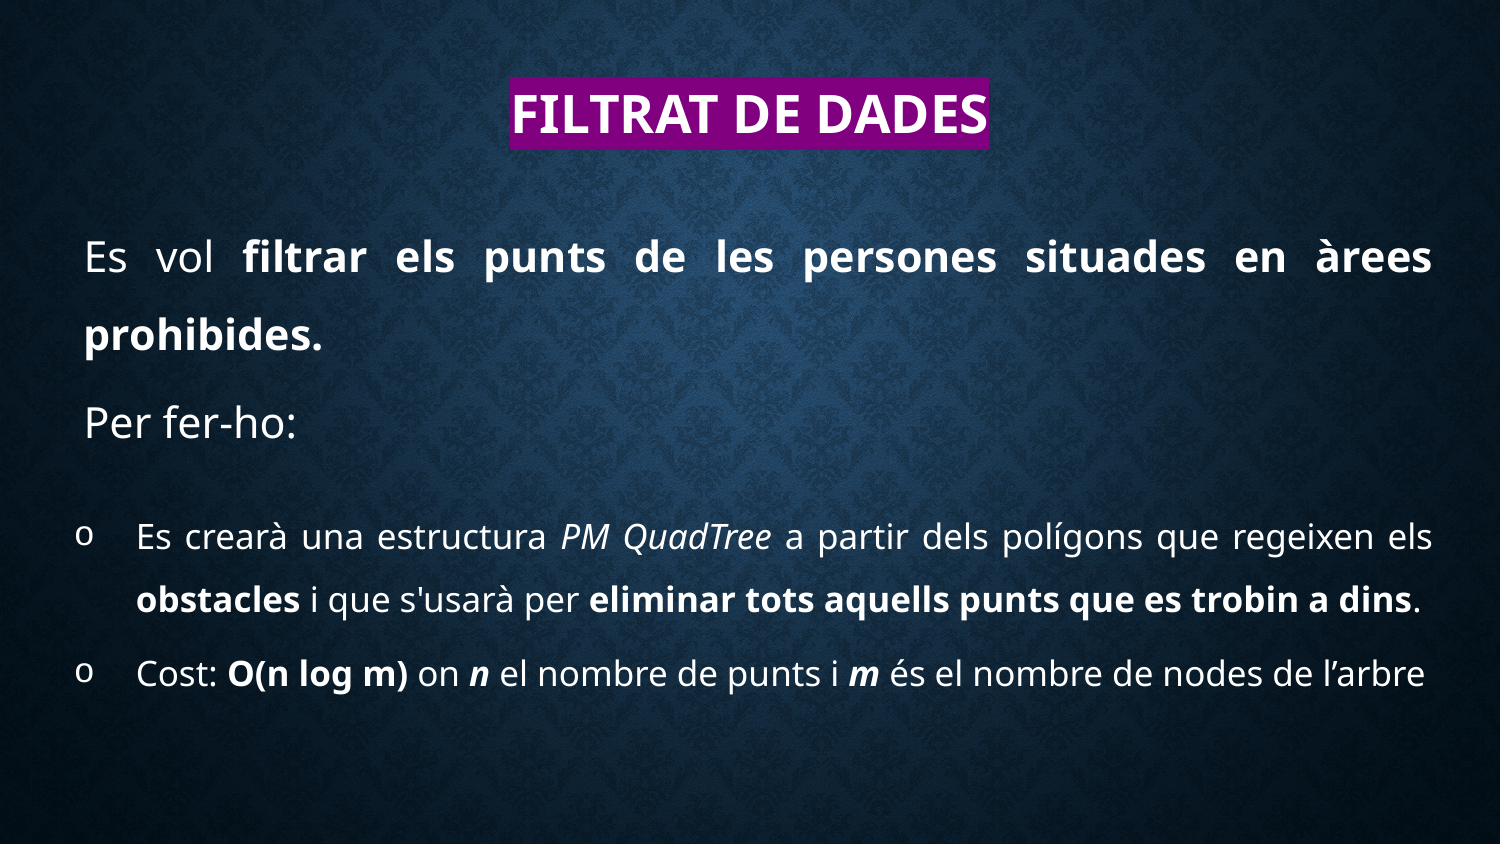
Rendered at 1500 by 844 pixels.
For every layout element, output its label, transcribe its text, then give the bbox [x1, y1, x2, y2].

list Es vol filtrar els punts de les persones situades en àrees prohibides. Per fer-ho: Es crearà una estructura PM QuadTree a partir dels polígons que regeixen els obstacles i que s'usarà per eliminar tots aquells punts que es trobin a dins. Cost: O(n log m) on n el nombre de punts i m és el nombre de nodes de l’arbre [51, 189, 1449, 750]
title Filtrat de dades [51, 72, 1449, 167]
